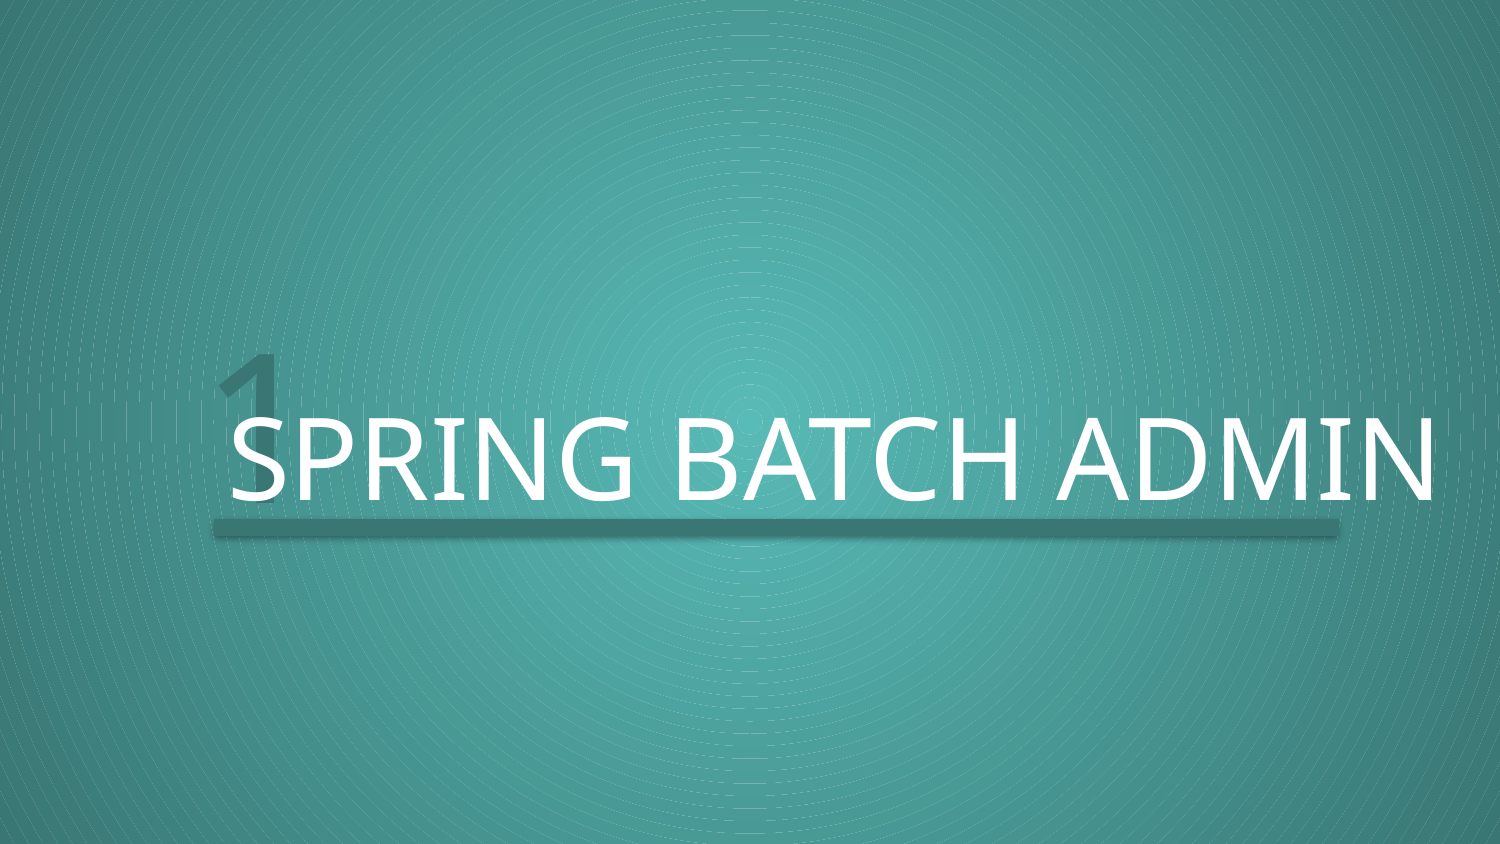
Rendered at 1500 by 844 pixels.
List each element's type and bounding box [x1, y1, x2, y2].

text_box [194, 287, 1357, 556]
